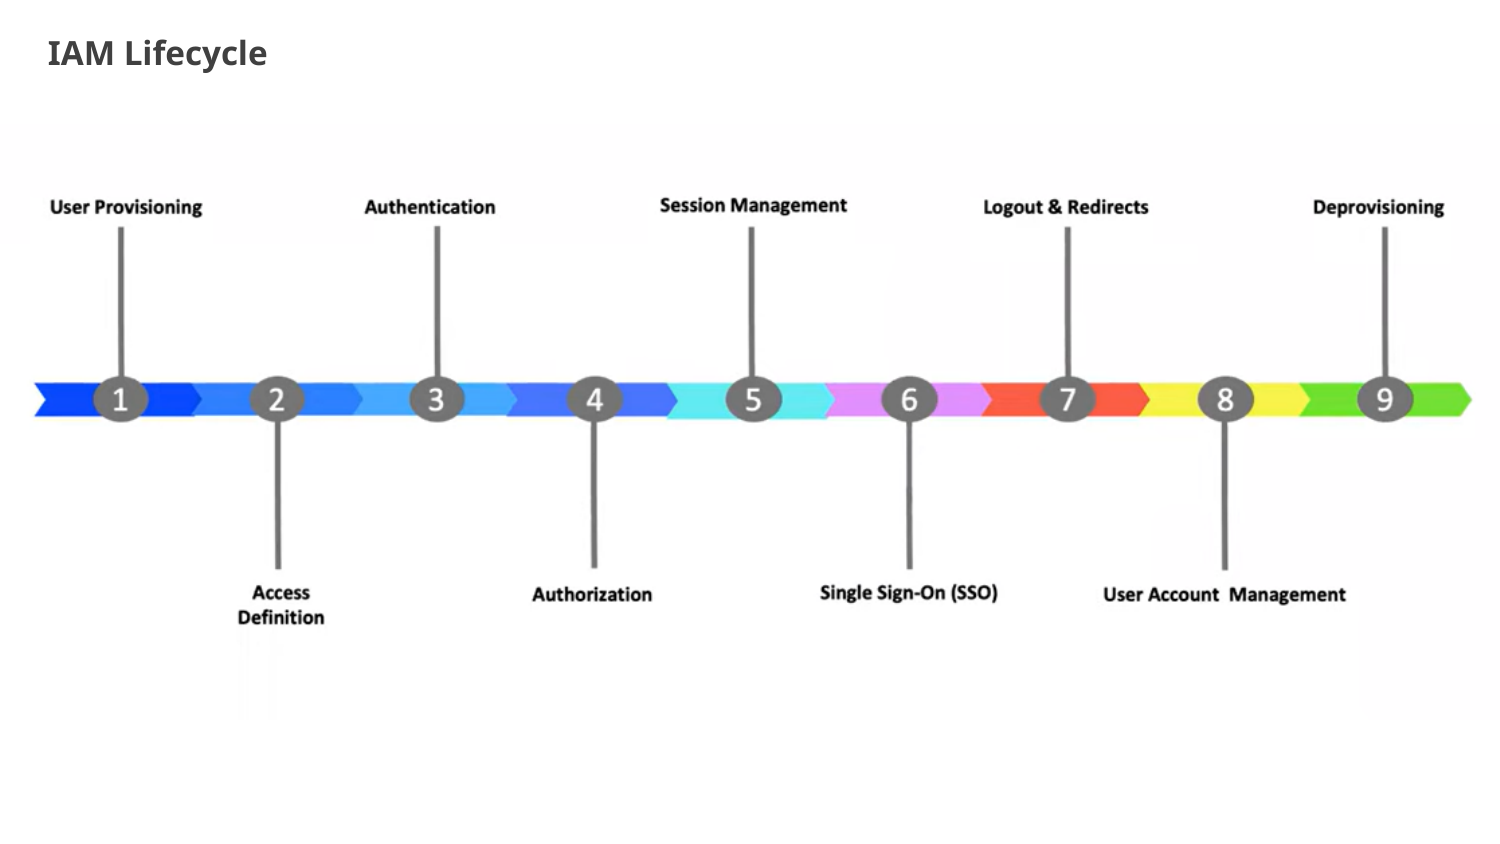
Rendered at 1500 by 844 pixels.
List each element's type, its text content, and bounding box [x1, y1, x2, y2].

picture [0, 124, 1500, 720]
text_box IAM Lifecycle [48, 32, 1283, 102]
